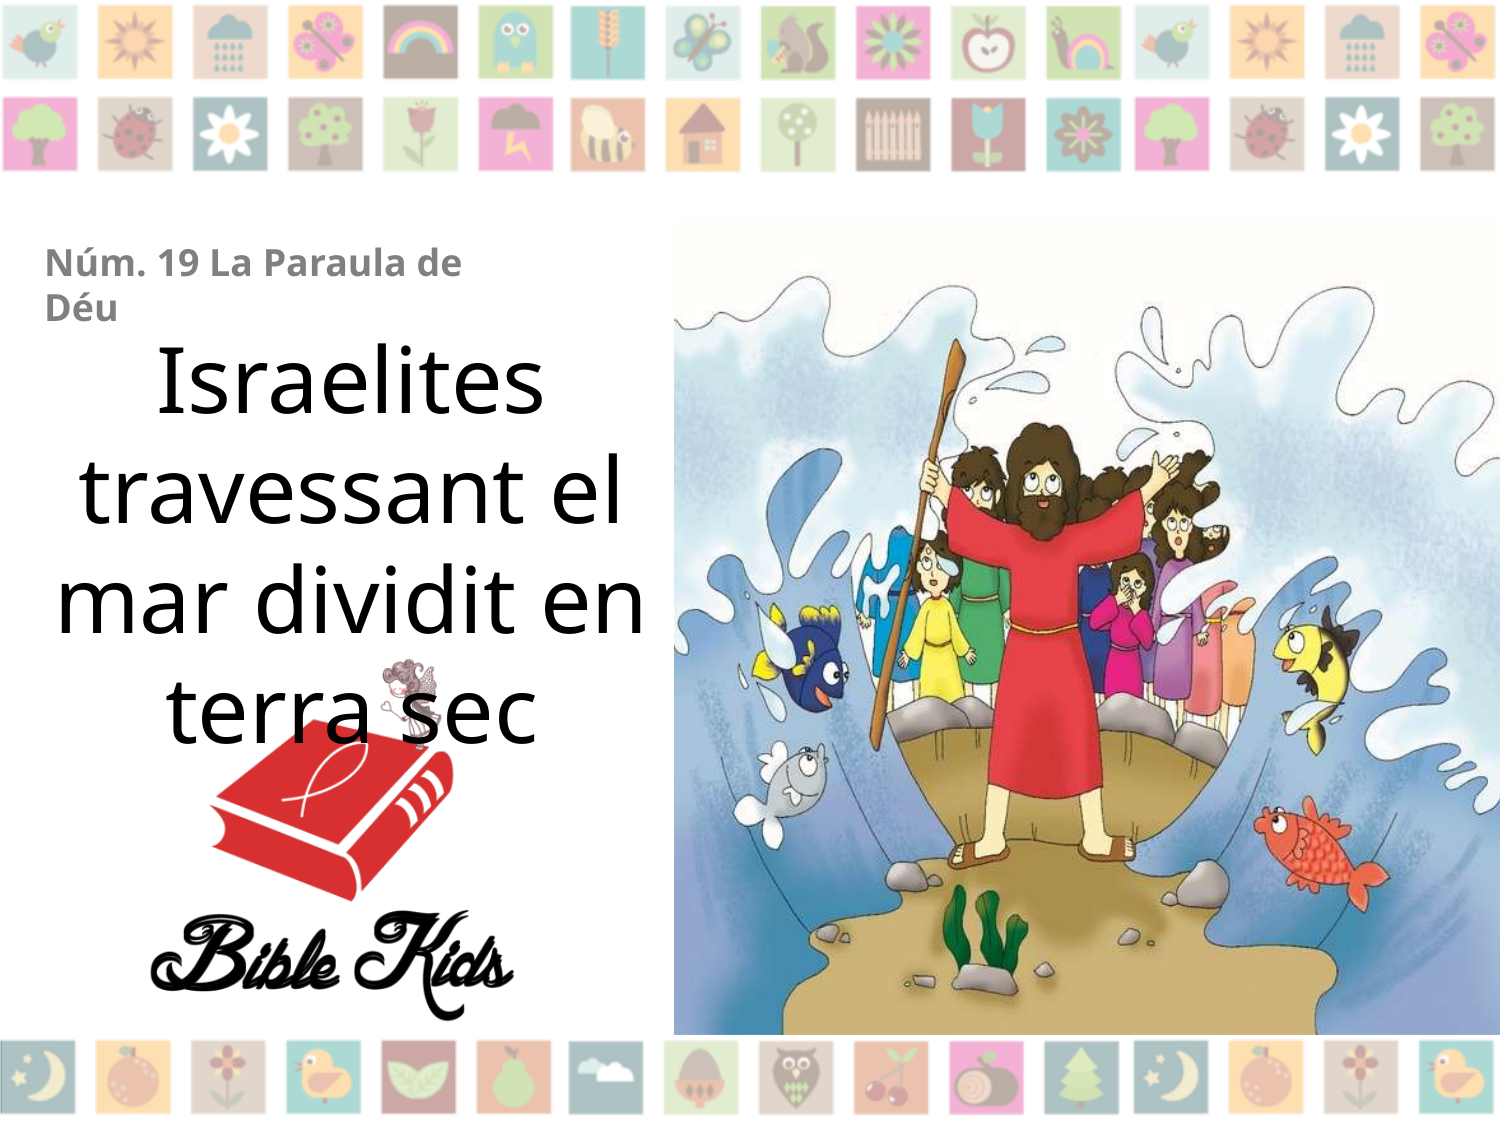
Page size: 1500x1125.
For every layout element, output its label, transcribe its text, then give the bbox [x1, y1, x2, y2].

text_box Israelites travessant el mar dividit en terra sec [29, 314, 668, 769]
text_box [0, 1028, 1500, 1118]
picture [674, 219, 1500, 1028]
text_box Núm. 19 La Paraula de Déu [29, 231, 514, 314]
picture [125, 621, 552, 1050]
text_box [0, 3, 1500, 181]
